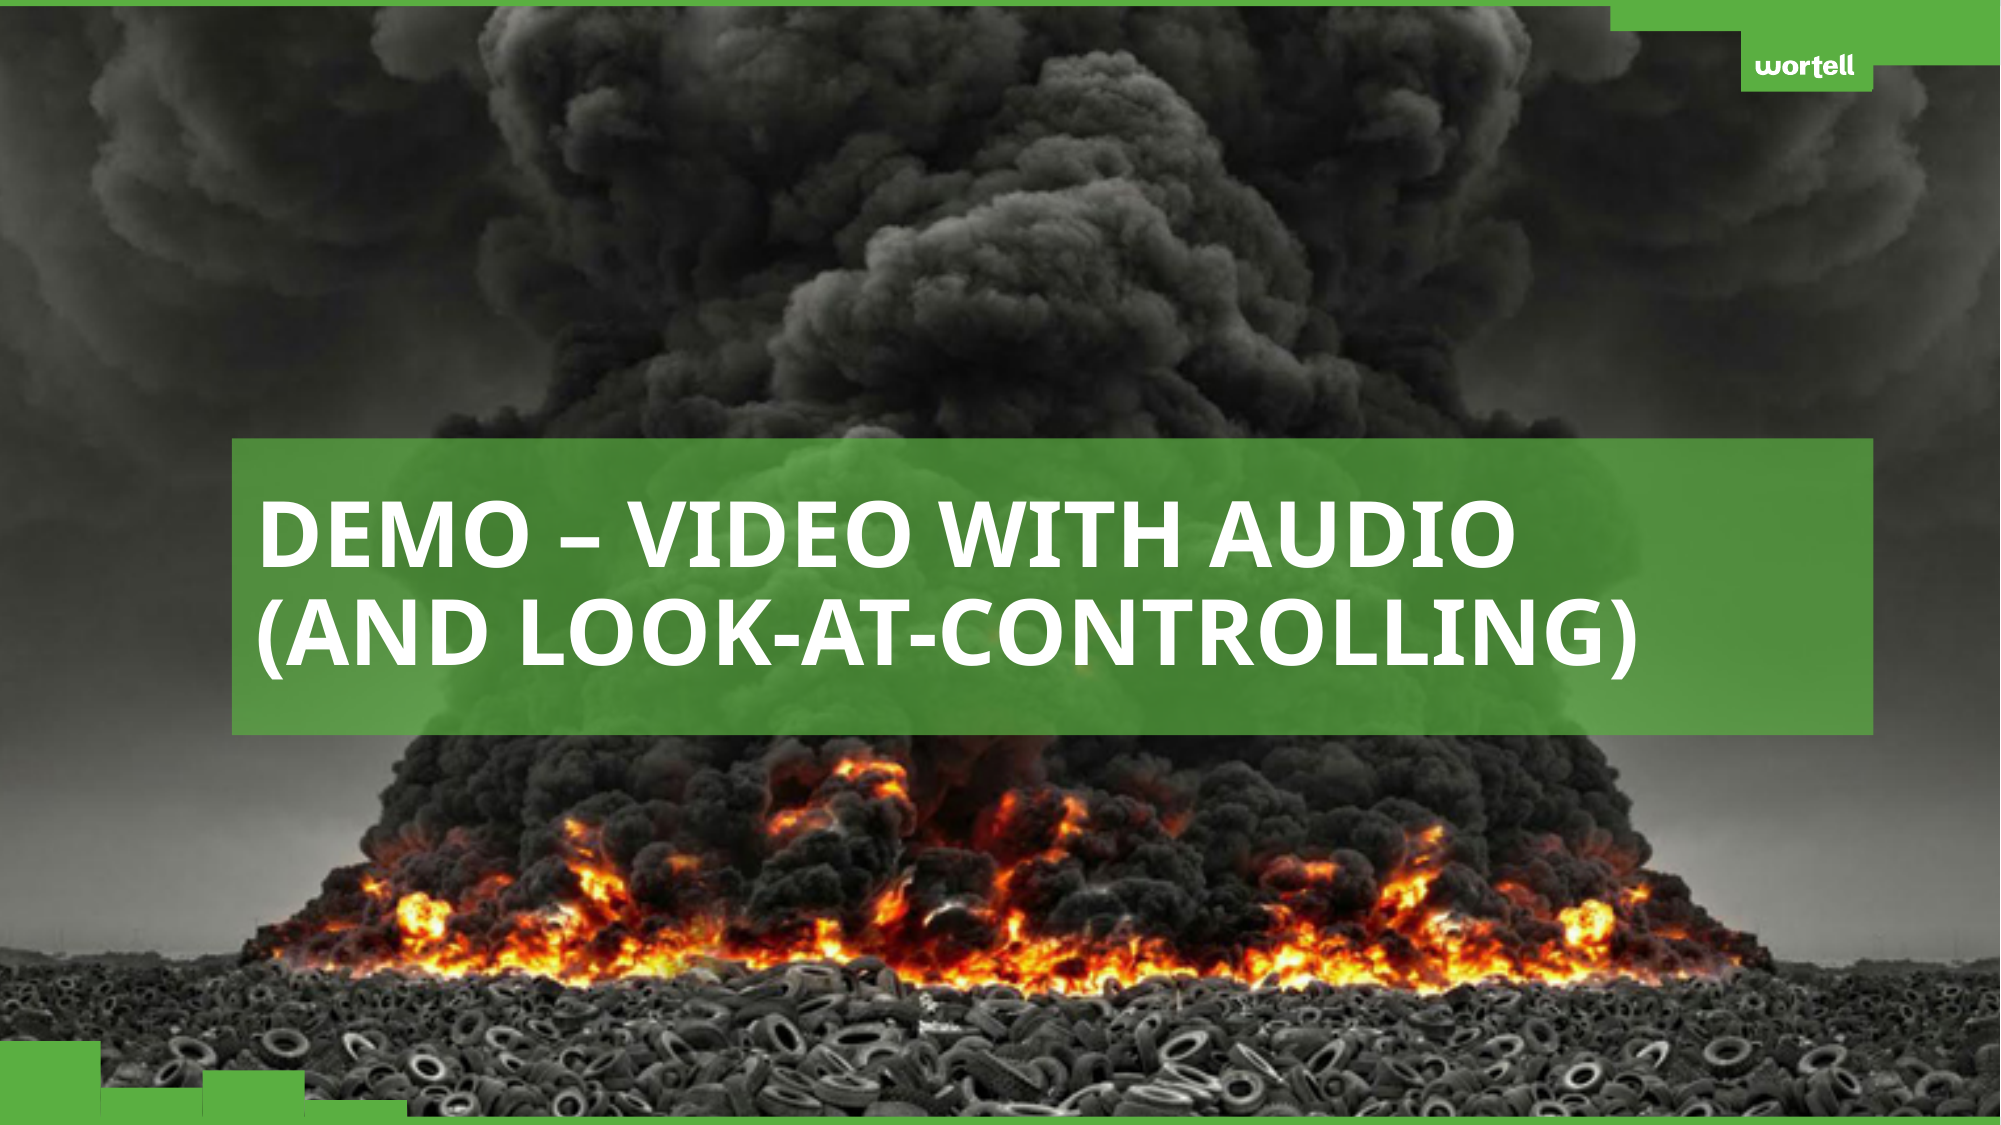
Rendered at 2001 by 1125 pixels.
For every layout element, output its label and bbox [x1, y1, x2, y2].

text_box [1611, 0, 2000, 90]
text_box [0, 1041, 407, 1125]
picture [0, 0, 2000, 1125]
